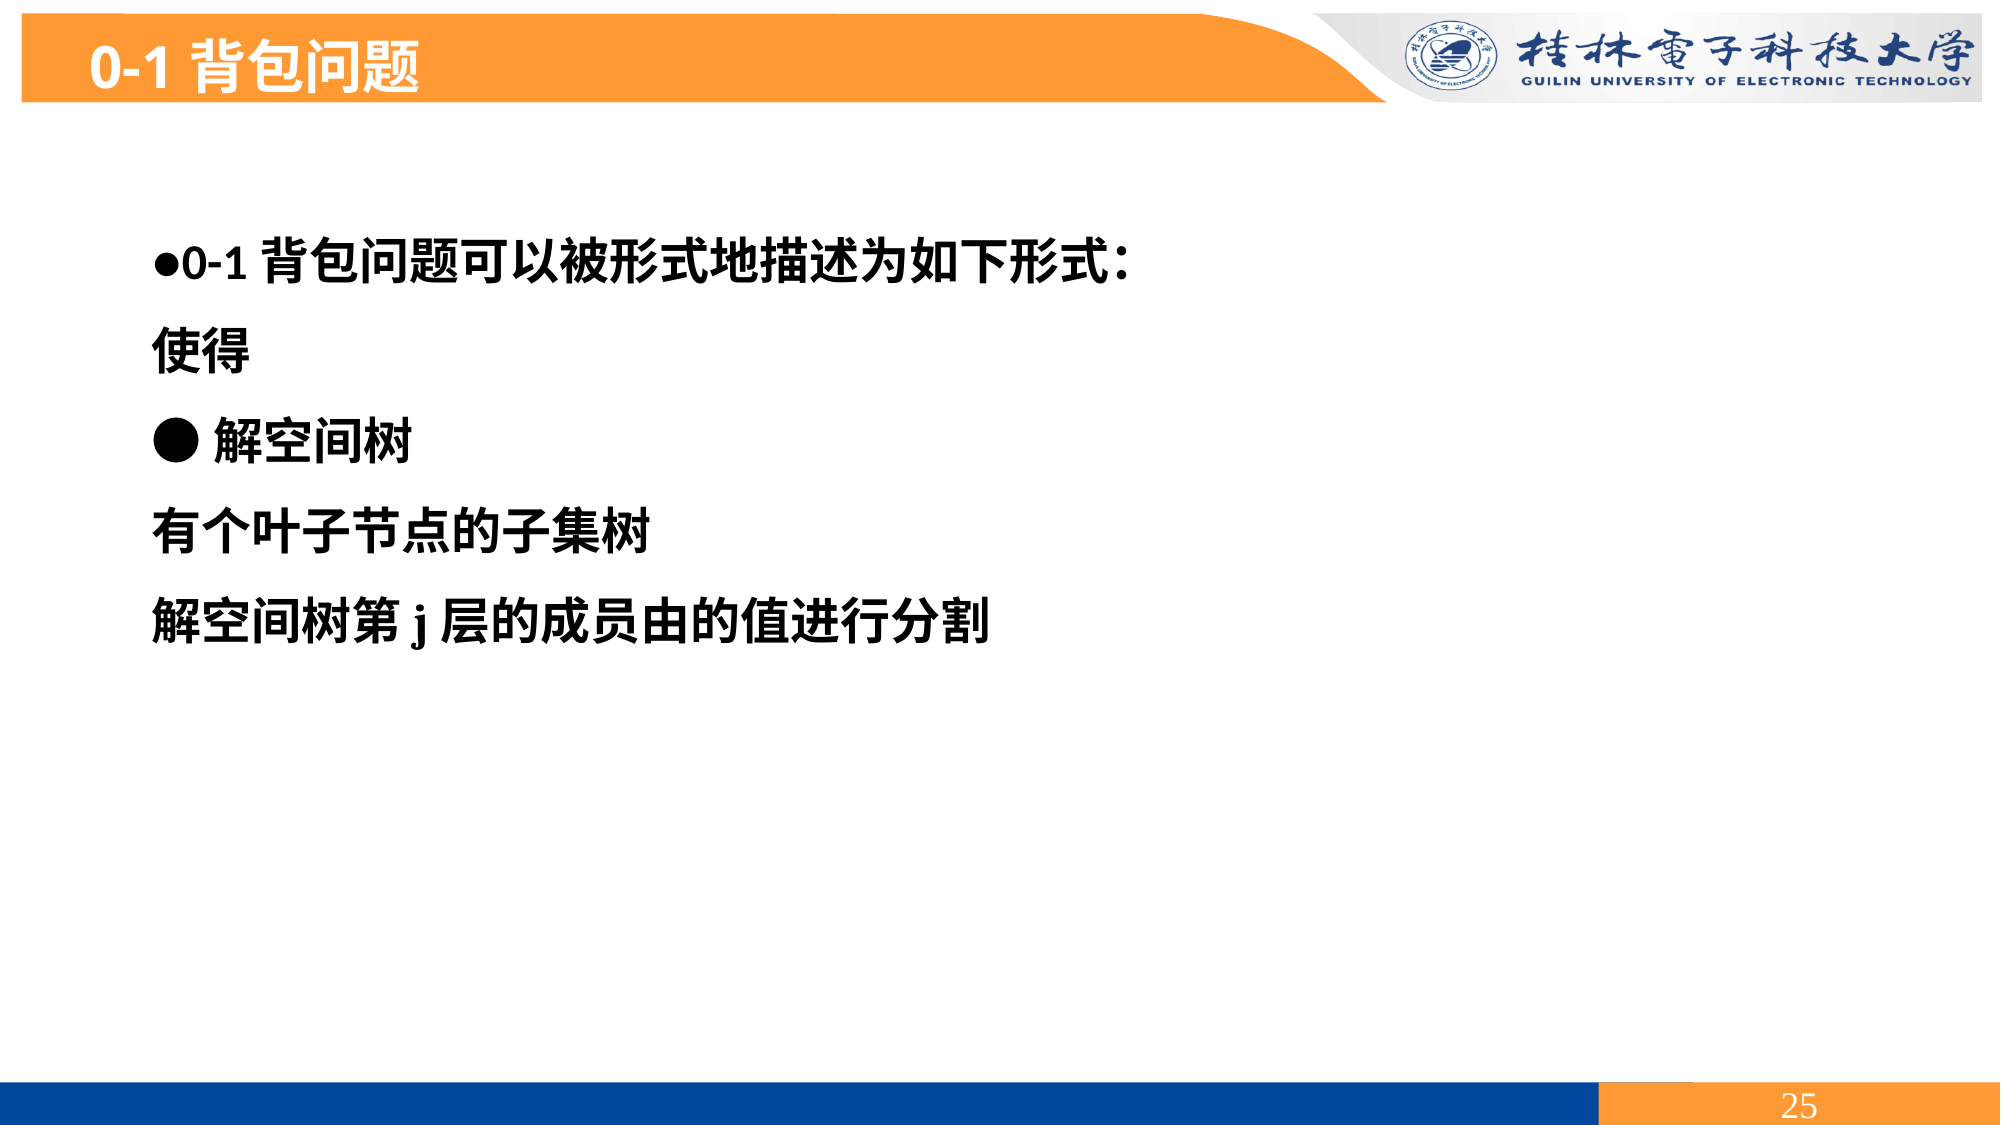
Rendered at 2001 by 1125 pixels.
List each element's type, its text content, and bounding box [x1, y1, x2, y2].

picture [1386, 0, 2000, 103]
text_box 0-1背包问题 [74, 23, 1101, 109]
